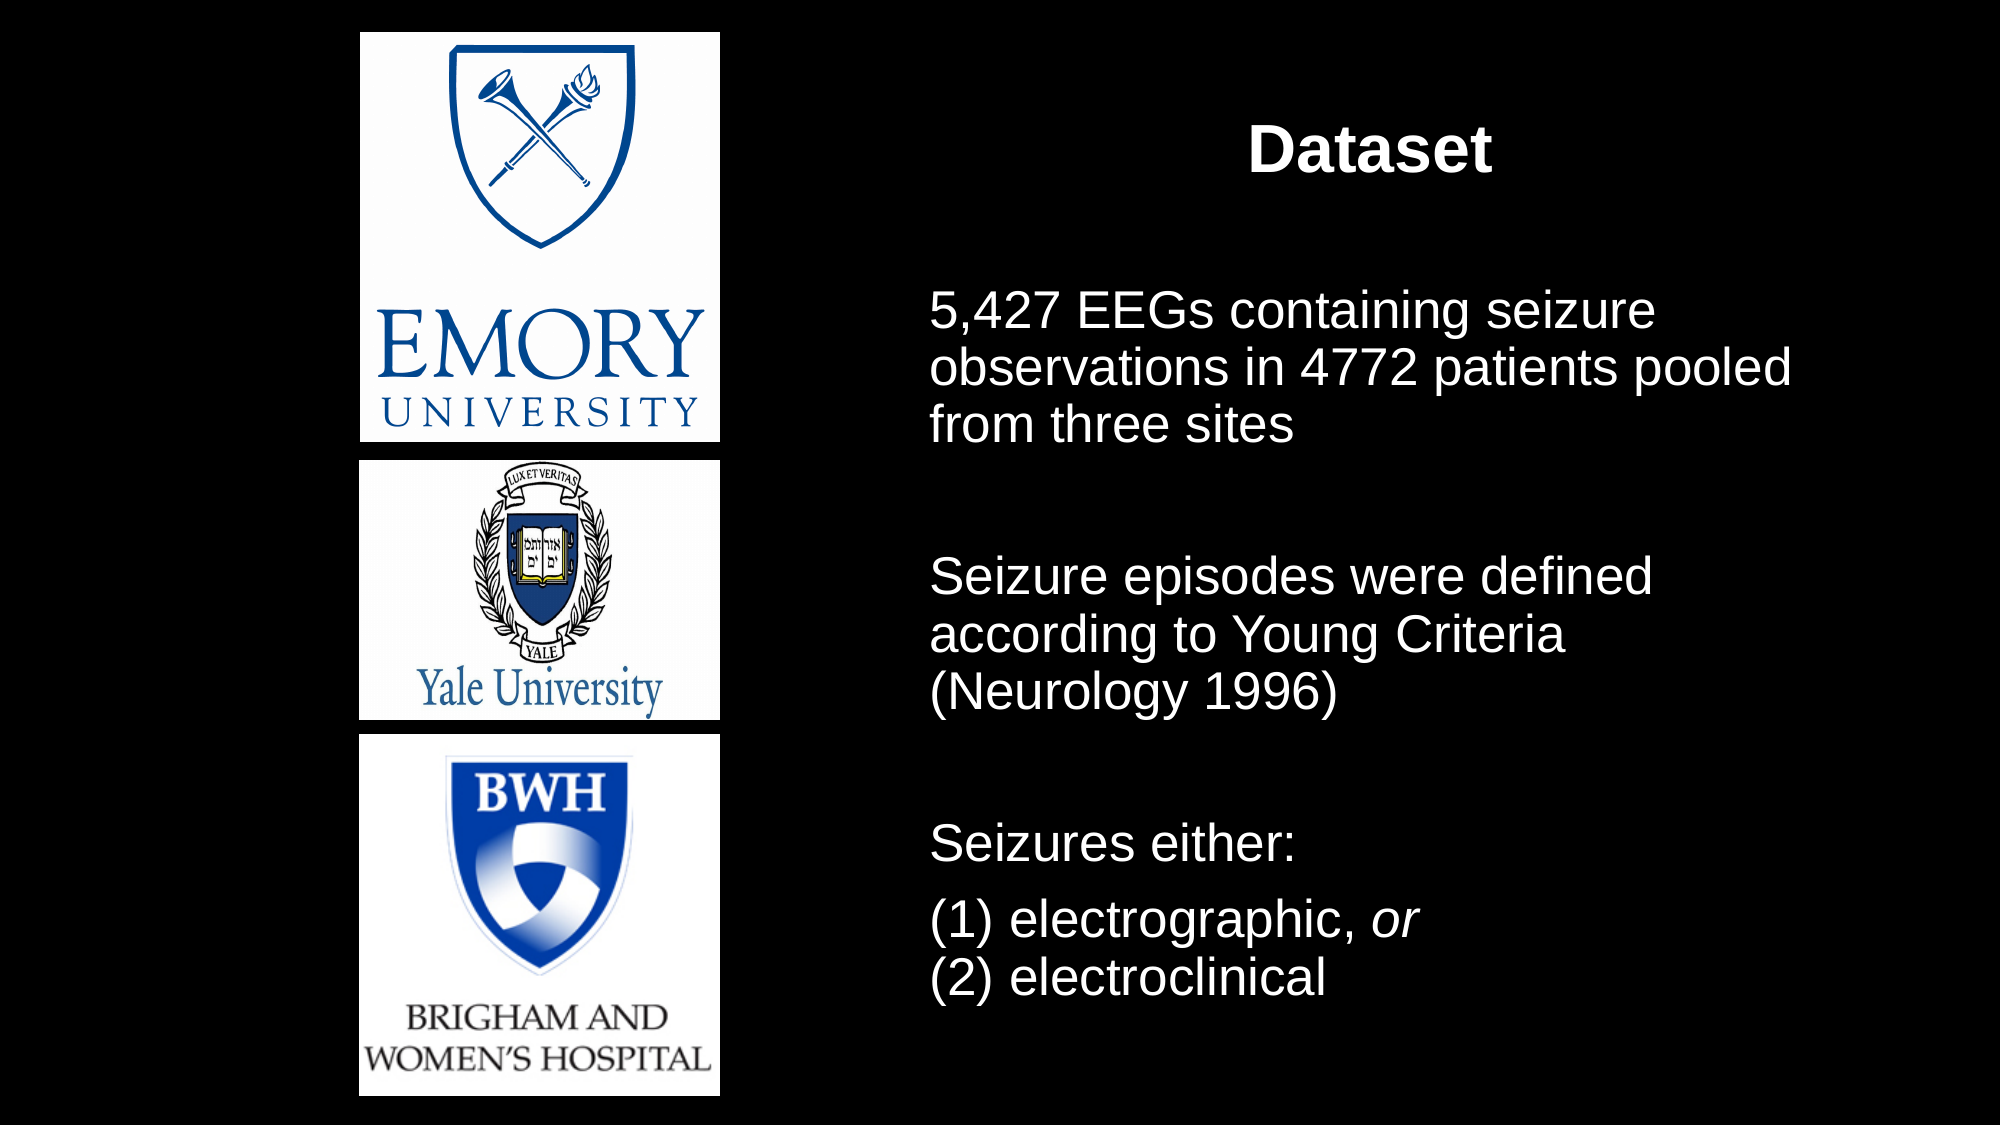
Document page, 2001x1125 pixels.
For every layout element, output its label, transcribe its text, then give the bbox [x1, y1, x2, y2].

picture [359, 734, 720, 1096]
picture [359, 460, 720, 720]
list Dataset 5,427 EEGs containing seizure observations in 4772 patients pooled from three sites Seizure episodes were defined according to Young Criteria (Neurology 1996) Seizures either: (1) electrographic, or (2) electroclinical [914, 106, 1827, 1019]
picture [360, 32, 720, 442]
